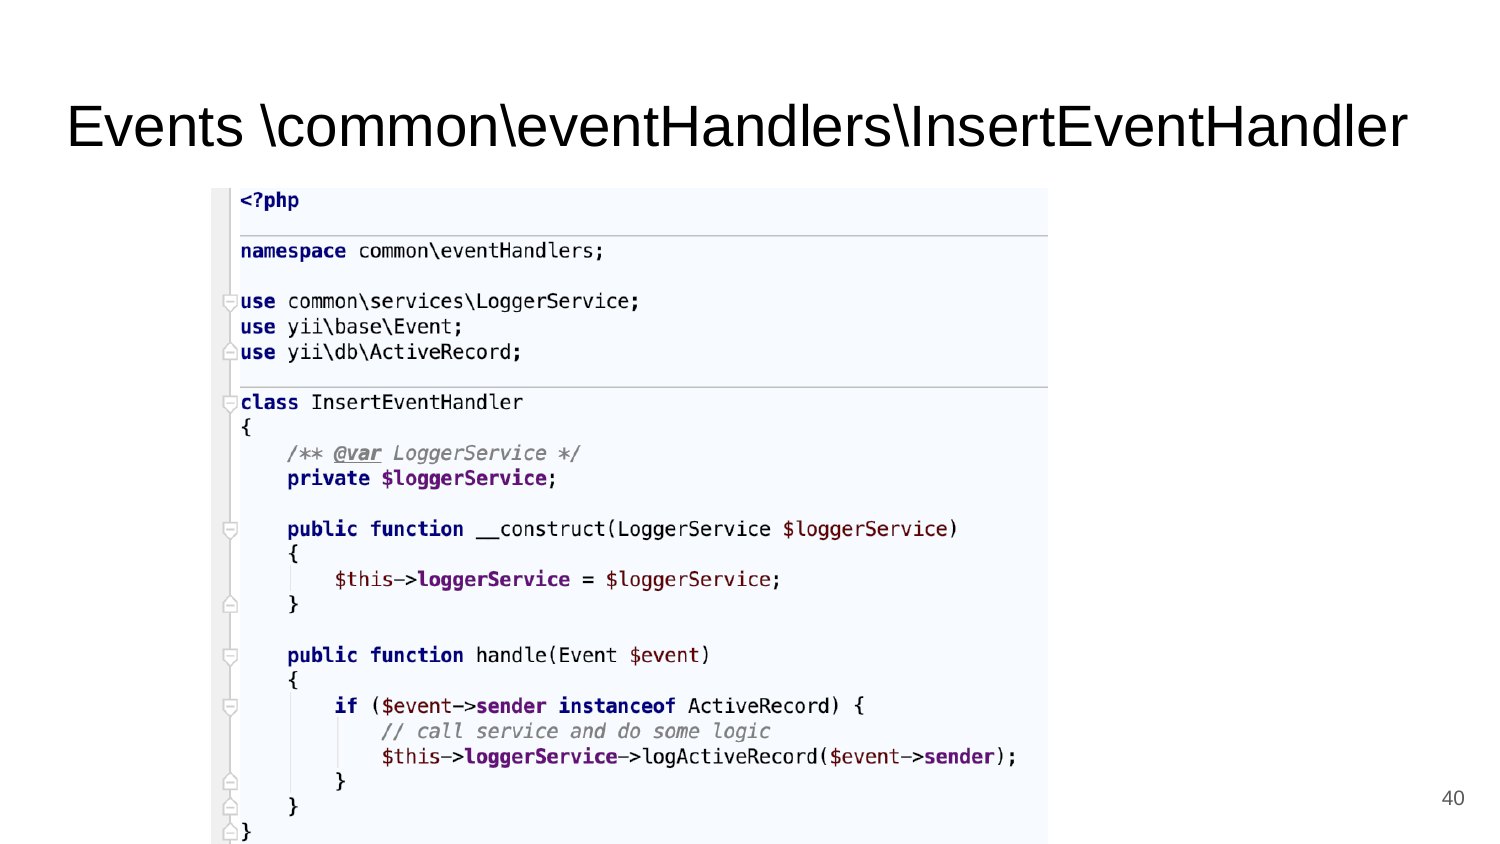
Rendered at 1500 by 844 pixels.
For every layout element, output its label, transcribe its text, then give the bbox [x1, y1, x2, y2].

picture [210, 188, 1048, 844]
title Events \common\eventHandlers\InsertEventHandler [51, 72, 1449, 167]
slide_number ‹#› [1389, 764, 1480, 830]
